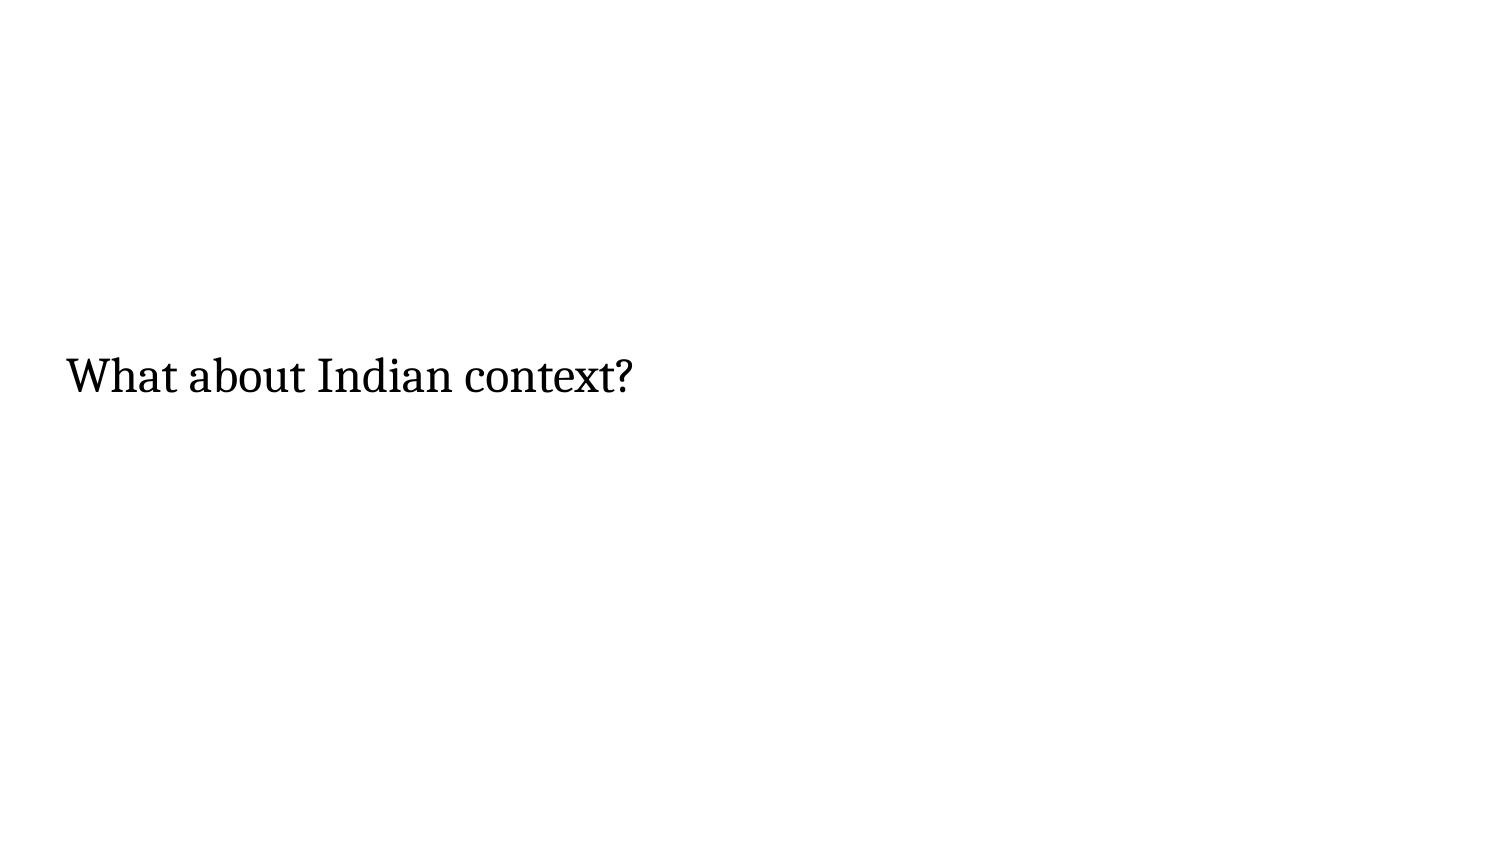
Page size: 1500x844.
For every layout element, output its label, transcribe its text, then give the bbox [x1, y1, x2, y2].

list What about Indian context? [51, 45, 1449, 819]
